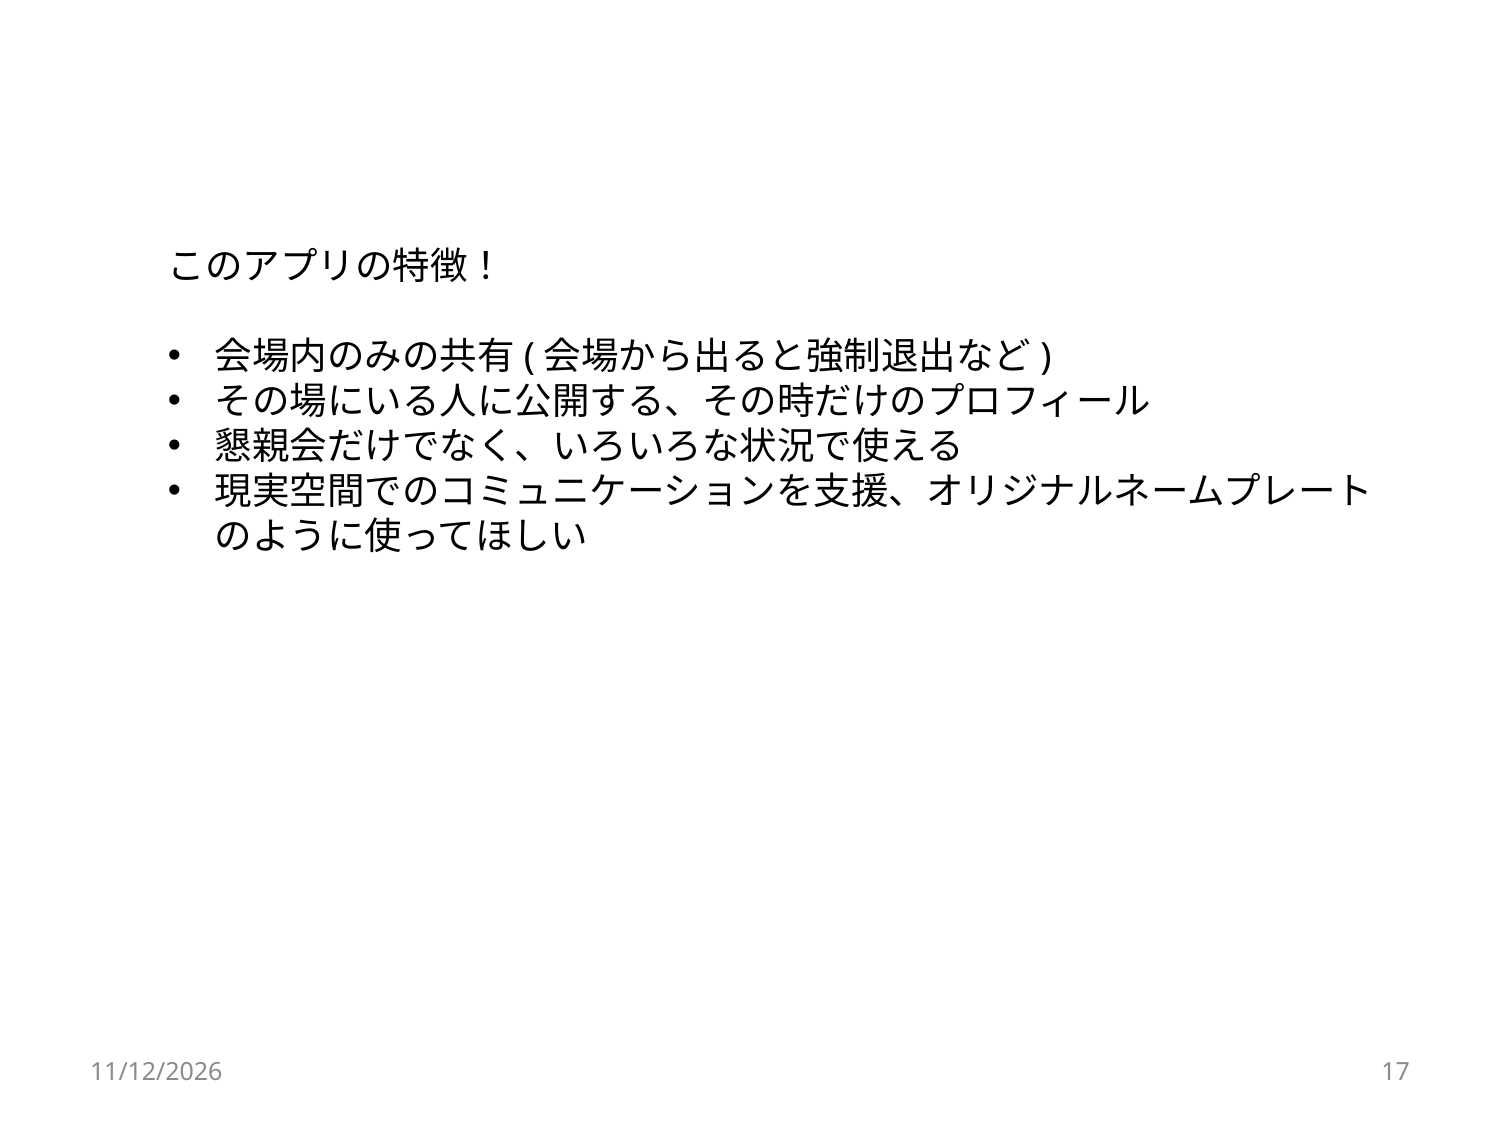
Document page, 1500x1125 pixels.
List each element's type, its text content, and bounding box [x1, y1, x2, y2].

slide_number 16 [1074, 1042, 1425, 1103]
text_box このアプリの特徴！ 会場内のみの共有(会場から出ると強制退出など) その場にいる人に公開する、その時だけのプロフィール 懇親会だけでなく、いろいろな状況で使える 現実空間でのコミュニケーションを支援、オリジナルネームプレートのように使ってほしい [153, 235, 1392, 610]
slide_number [75, 1042, 425, 1103]
